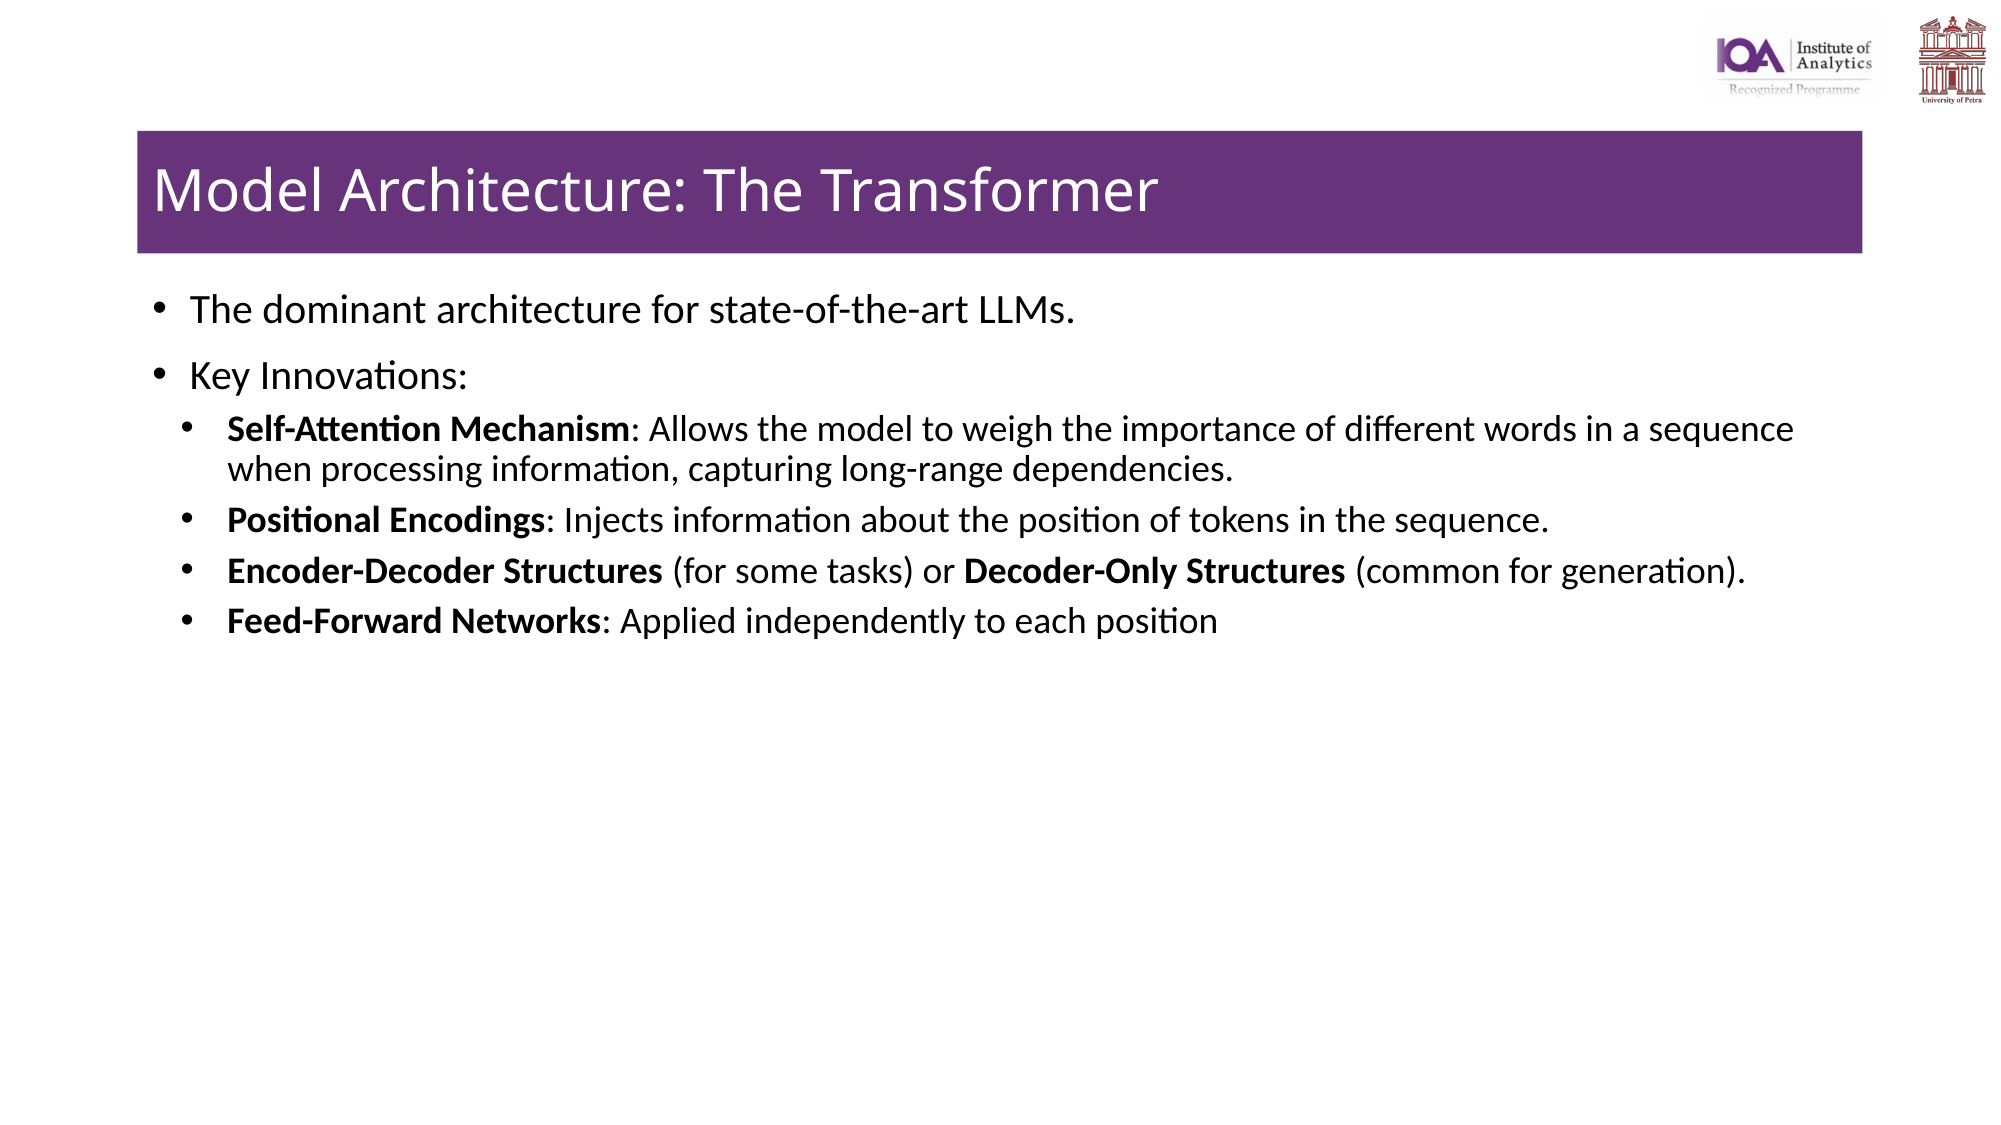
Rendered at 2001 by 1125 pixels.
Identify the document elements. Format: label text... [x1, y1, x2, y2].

list The dominant architecture for state-of-the-art LLMs. Key Innovations: Self-Attention Mechanism: Allows the model to weigh the importance of different words in a sequence when processing information, capturing long-range dependencies. Positional Encodings: Injects information about the position of tokens in the sequence. Encoder-Decoder Structures (for some tasks) or Decoder-Only Structures (common for generation). Feed-Forward Networks: Applied independently to each position [137, 279, 1863, 1099]
picture [1728, 37, 1861, 75]
picture [1919, 16, 1986, 111]
title Model Architecture: The Transformer [137, 130, 1863, 254]
